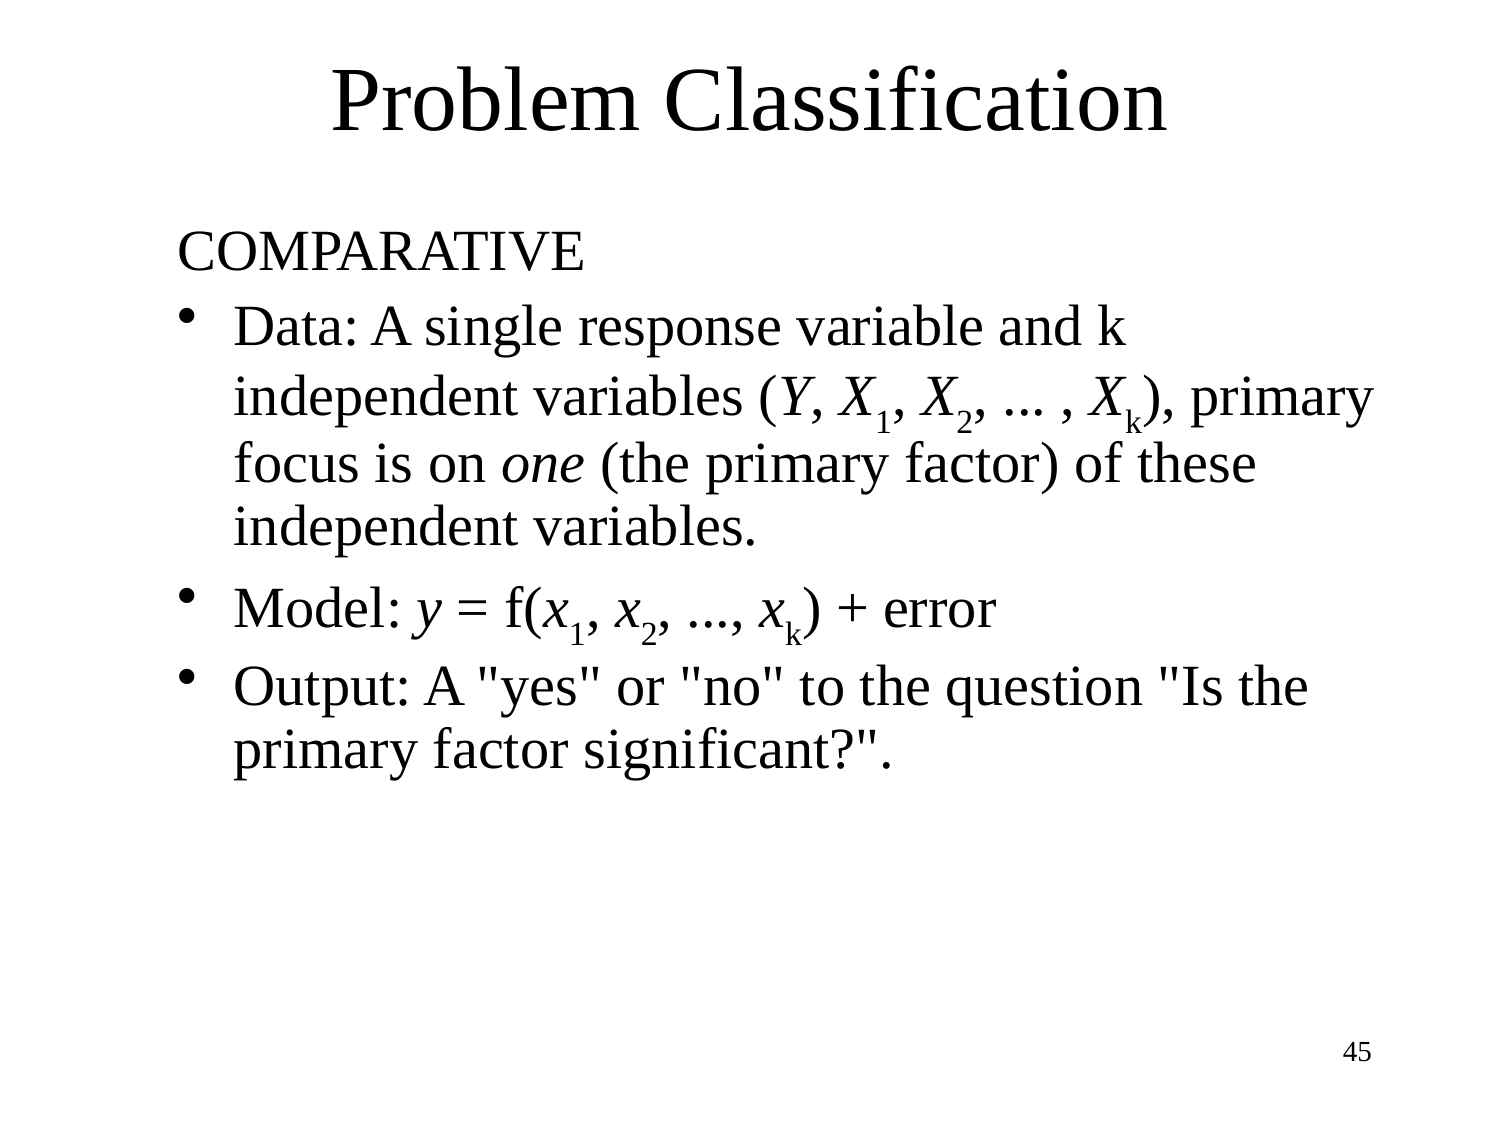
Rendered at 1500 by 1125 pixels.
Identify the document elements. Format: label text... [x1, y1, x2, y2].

slide_number 45 [1074, 1024, 1388, 1101]
list COMPARATIVE Data: A single response variable and k independent variables (Y, X1, X2, ... , Xk), primary focus is on one (the primary factor) of these independent variables. Model: y = f(x1, x2, ..., xk) + error Output: A "yes" or "no" to the question "Is the primary factor significant?". [162, 212, 1438, 888]
title Problem Classification [112, 0, 1388, 188]
